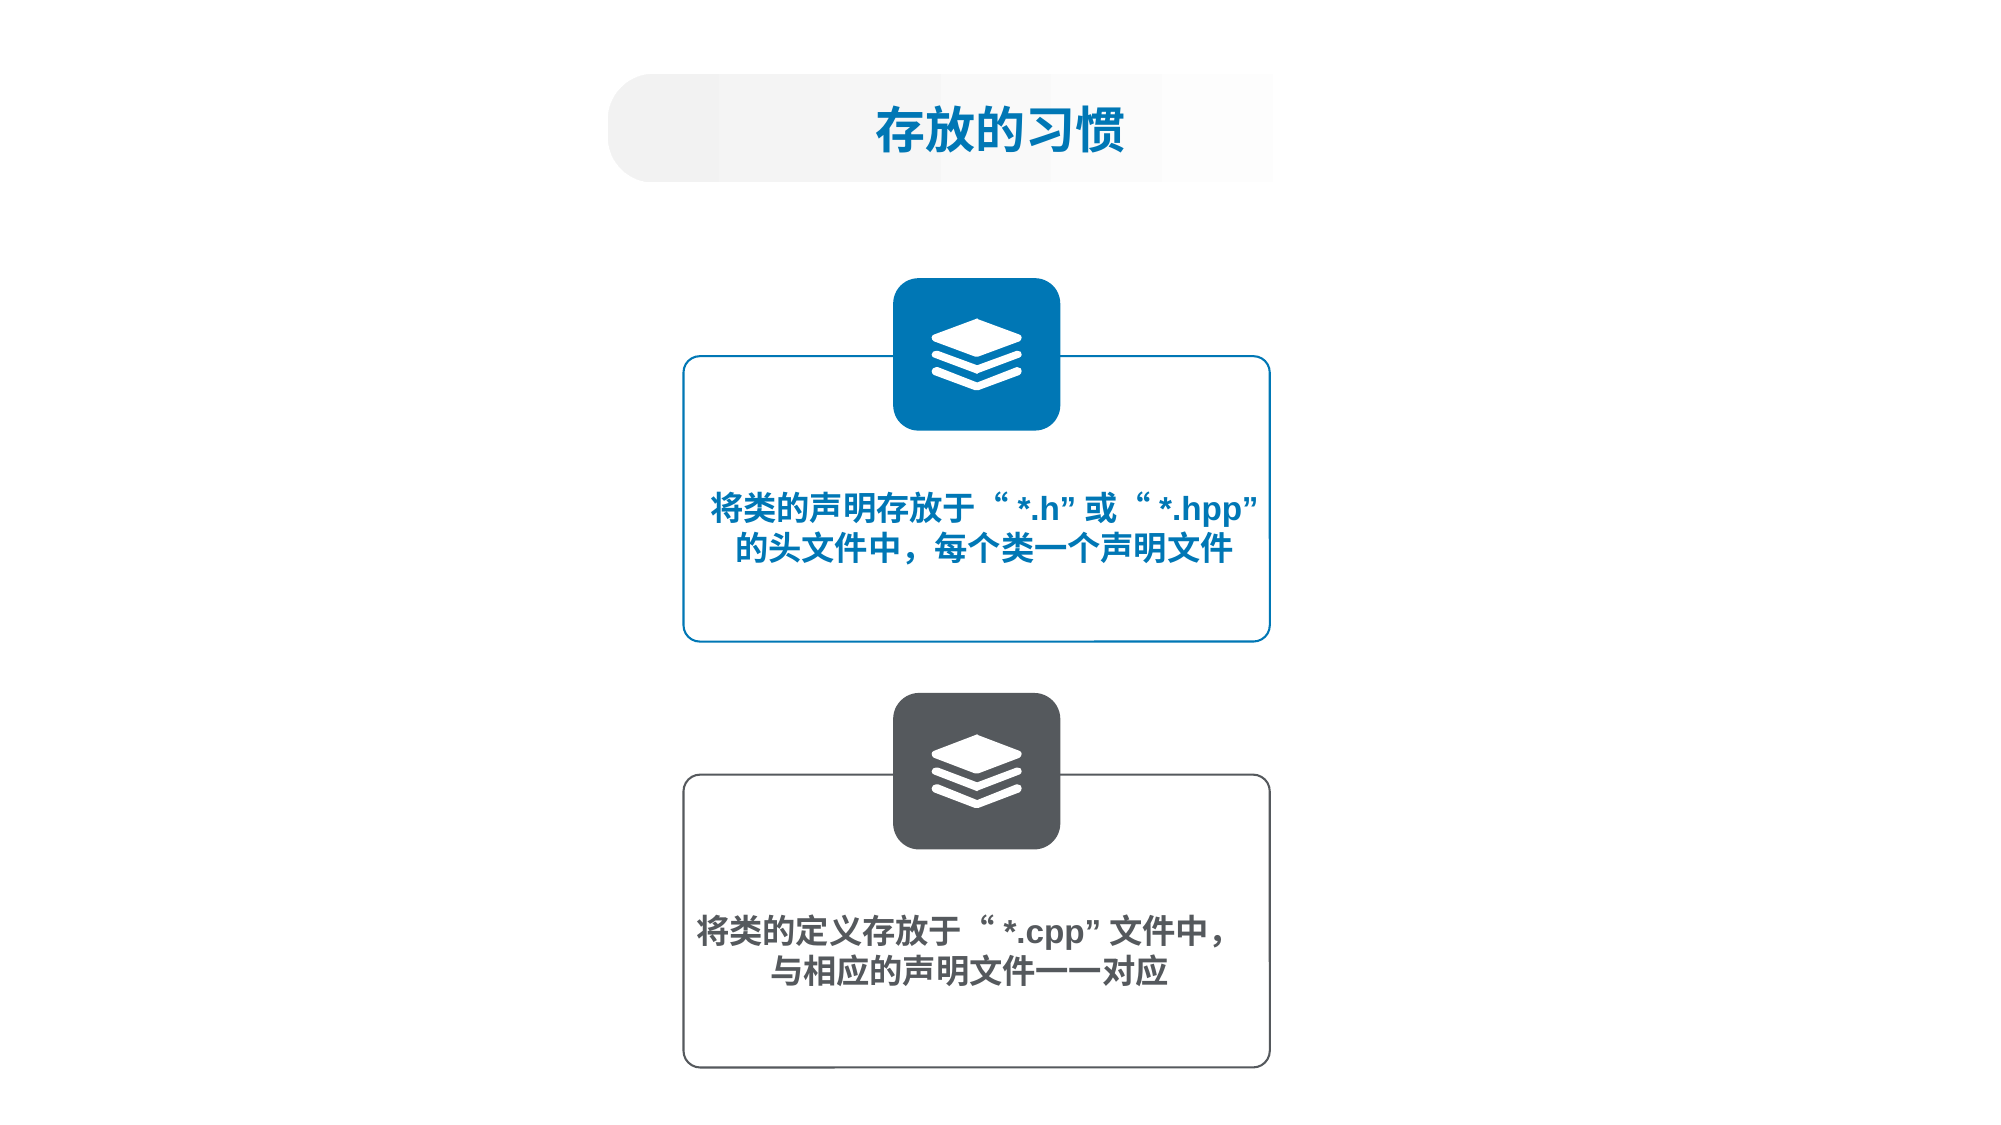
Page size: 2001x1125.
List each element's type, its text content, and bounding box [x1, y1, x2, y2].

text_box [683, 692, 1270, 1068]
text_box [683, 278, 1270, 642]
text_box 存放的习惯 [607, 73, 1393, 184]
